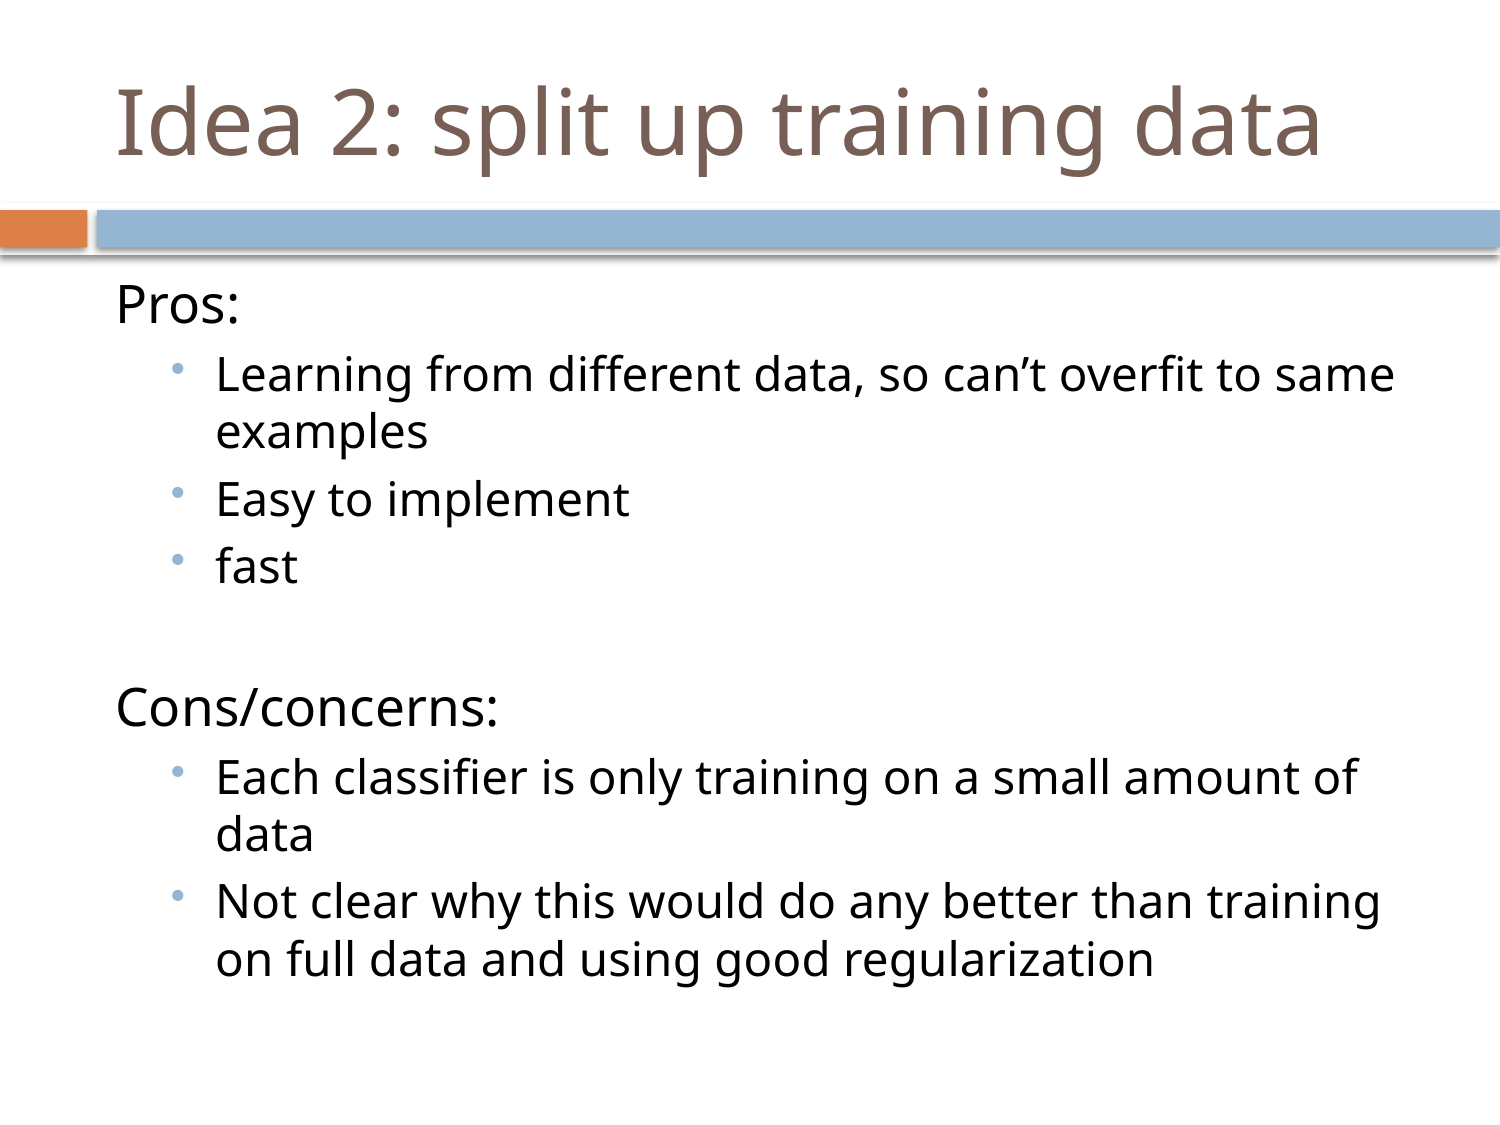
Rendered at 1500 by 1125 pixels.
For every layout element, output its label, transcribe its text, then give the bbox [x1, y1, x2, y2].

title Idea 2: split up training data [100, 37, 1438, 200]
list Pros: Learning from different data, so can’t overfit to same examples Easy to implement fast Cons/concerns: Each classifier is only training on a small amount of data Not clear why this would do any better than training on full data and using good regularization [100, 262, 1438, 1000]
